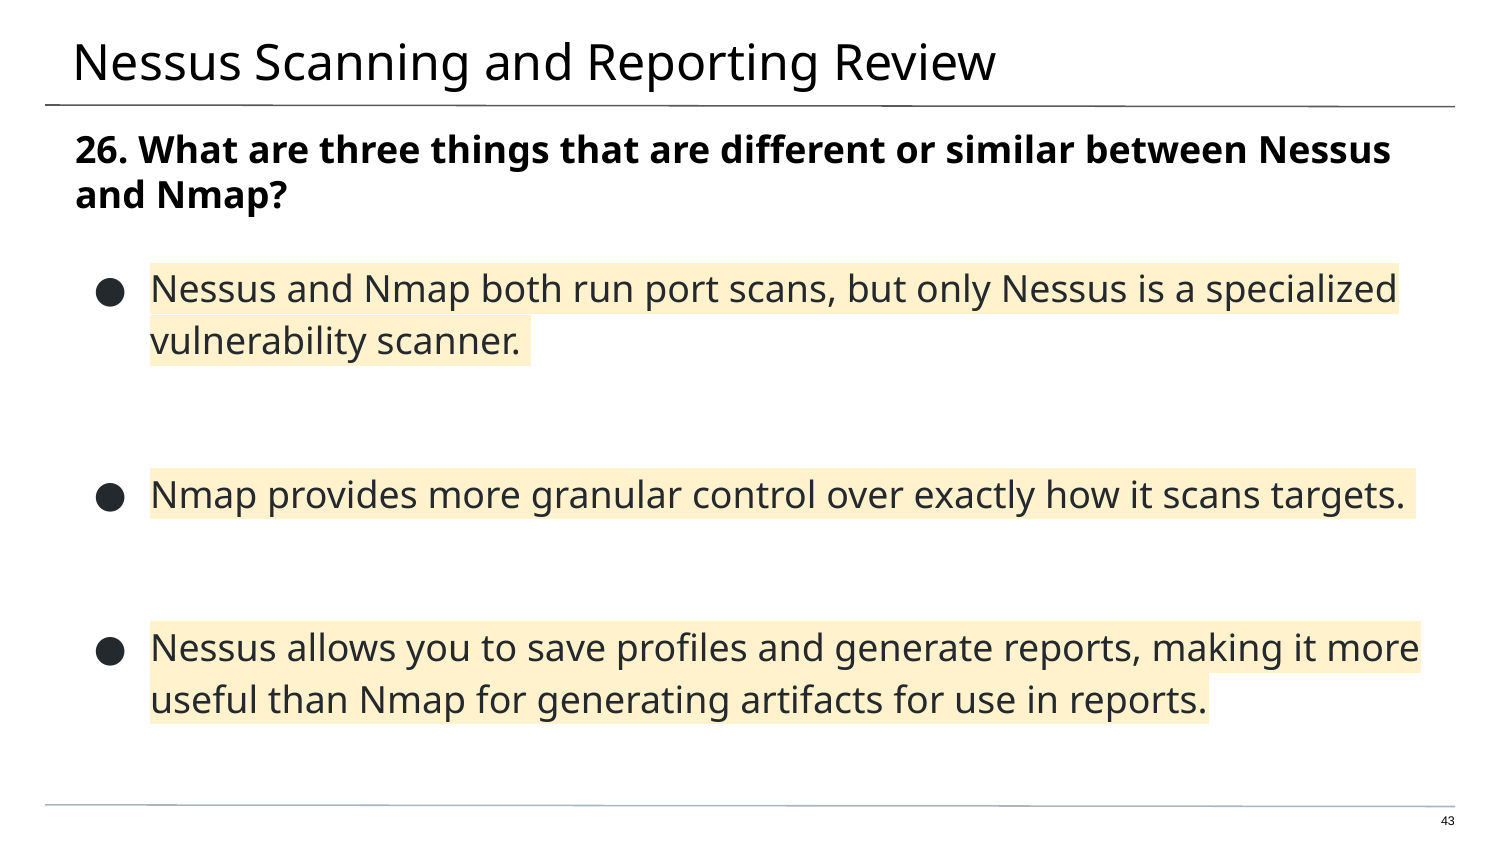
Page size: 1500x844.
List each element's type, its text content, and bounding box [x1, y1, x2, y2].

list Nessus and Nmap both run port scans, but only Nessus is a specialized vulnerability scanner. Nmap provides more granular control over exactly how it scans targets. Nessus allows you to save profiles and generate reports, making it more useful than Nmap for generating artifacts for use in reports. [0, 203, 1500, 805]
subtitle 26. What are three things that are different or similar between Nessus and Nmap? [0, 110, 1500, 171]
title Nessus Scanning and Reporting Review [0, 0, 1500, 88]
slide_number ‹#› [1412, 813, 1455, 831]
